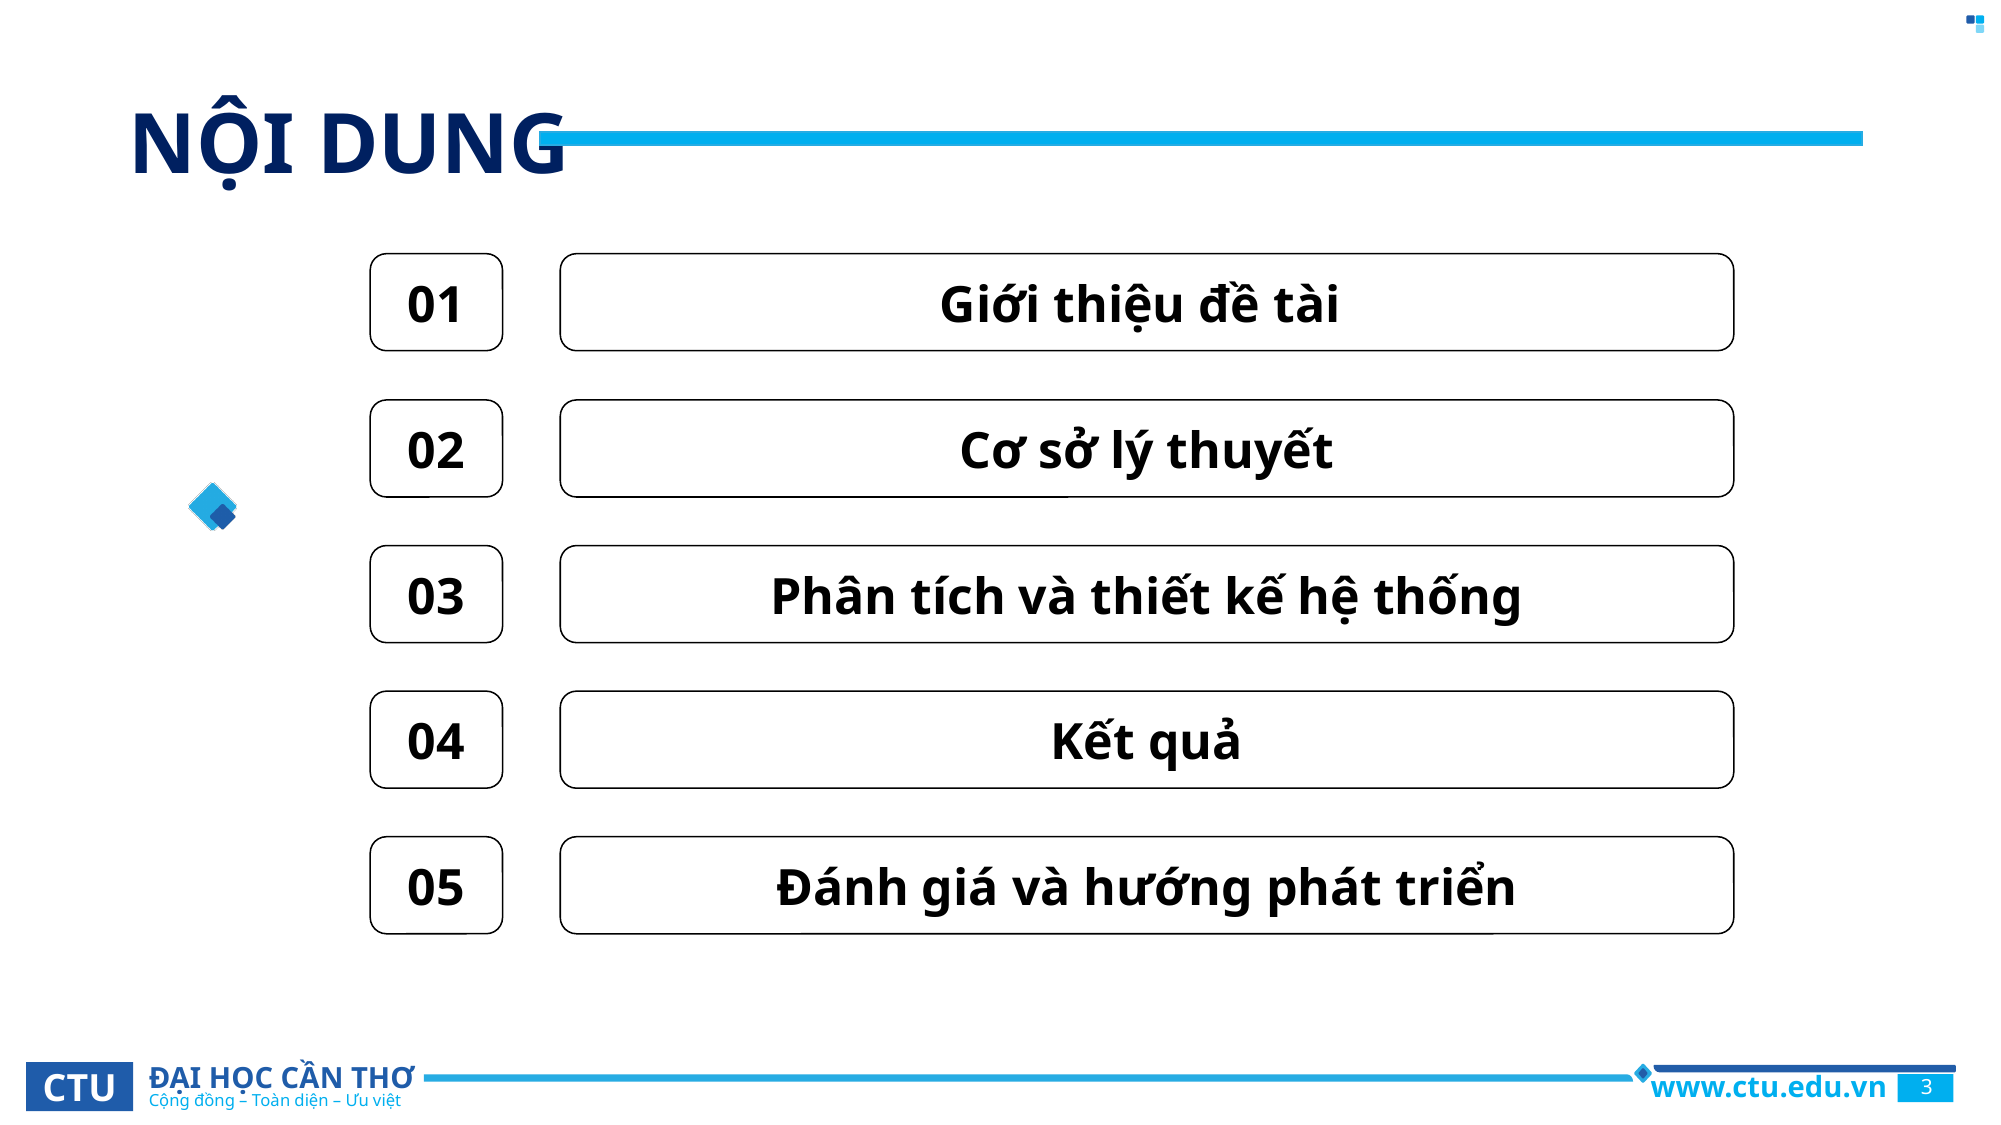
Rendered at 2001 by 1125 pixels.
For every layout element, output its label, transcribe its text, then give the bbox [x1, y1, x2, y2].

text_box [370, 253, 1734, 351]
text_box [370, 399, 1734, 497]
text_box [370, 836, 1734, 934]
picture [188, 482, 237, 531]
title NỘI DUNG [113, 57, 627, 200]
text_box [370, 691, 1734, 789]
text_box [539, 131, 1863, 146]
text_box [370, 545, 1734, 643]
